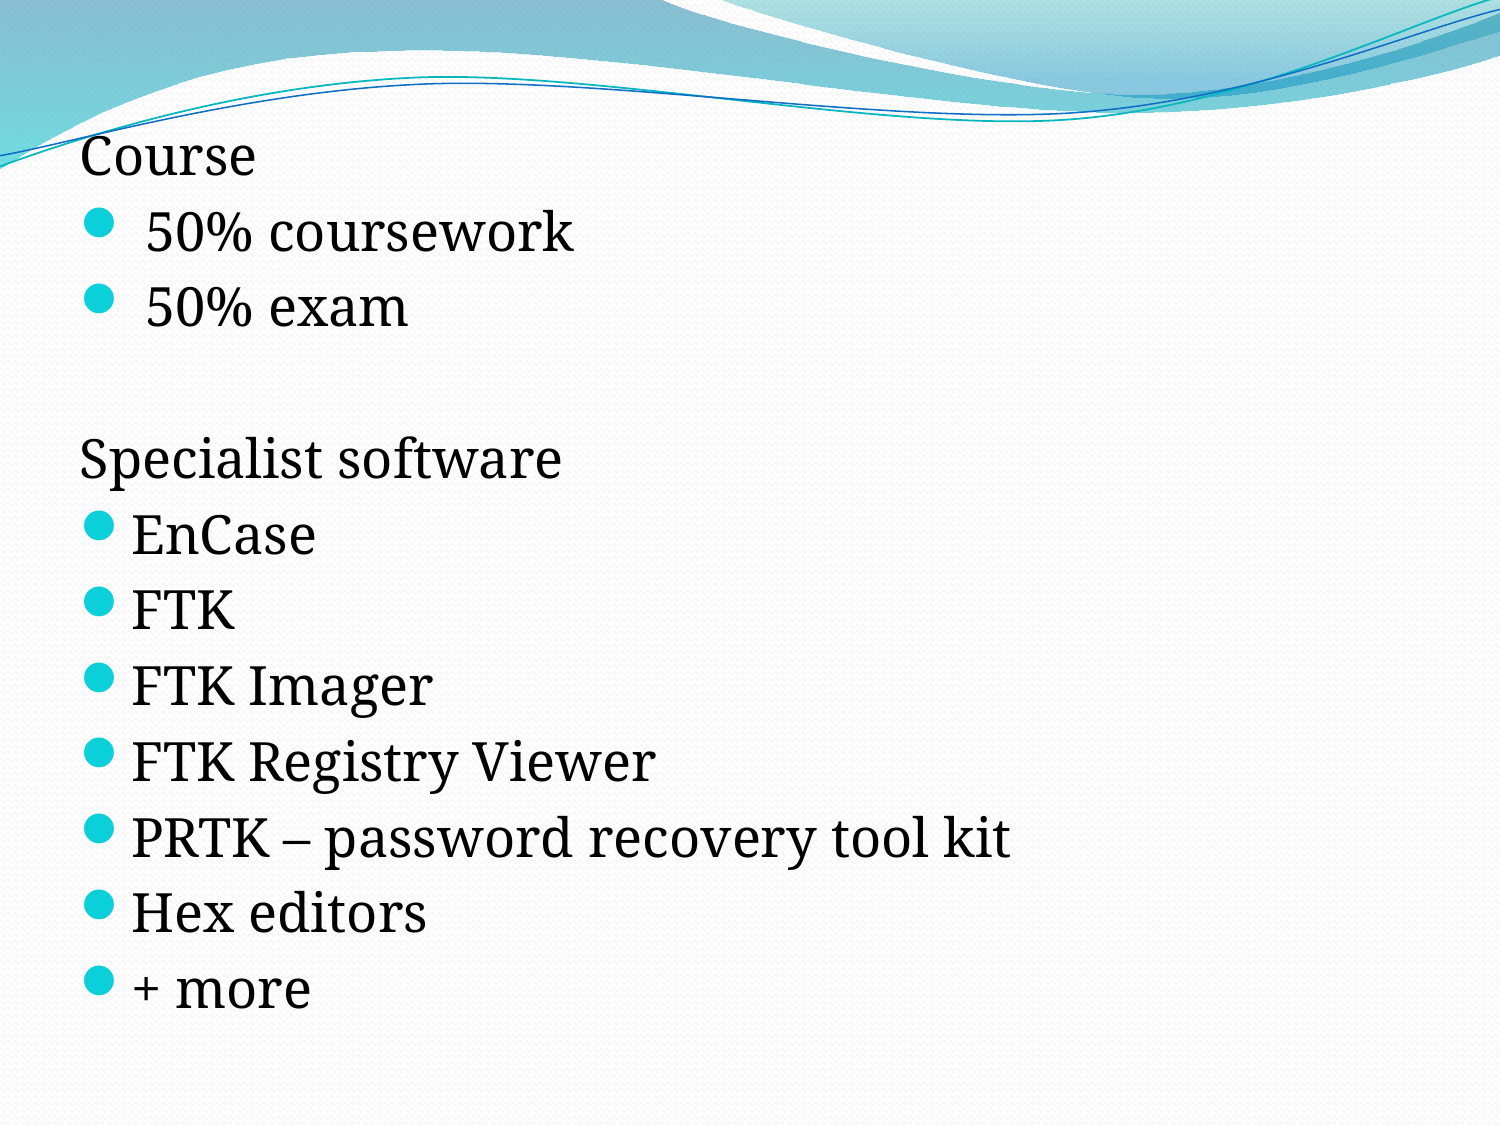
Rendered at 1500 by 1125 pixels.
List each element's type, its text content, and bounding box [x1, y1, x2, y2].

list Course 50% coursework 50% exam Specialist software EnCase FTK FTK Imager FTK Registry Viewer PRTK – password recovery tool kit Hex editors + more [64, 113, 1448, 1048]
